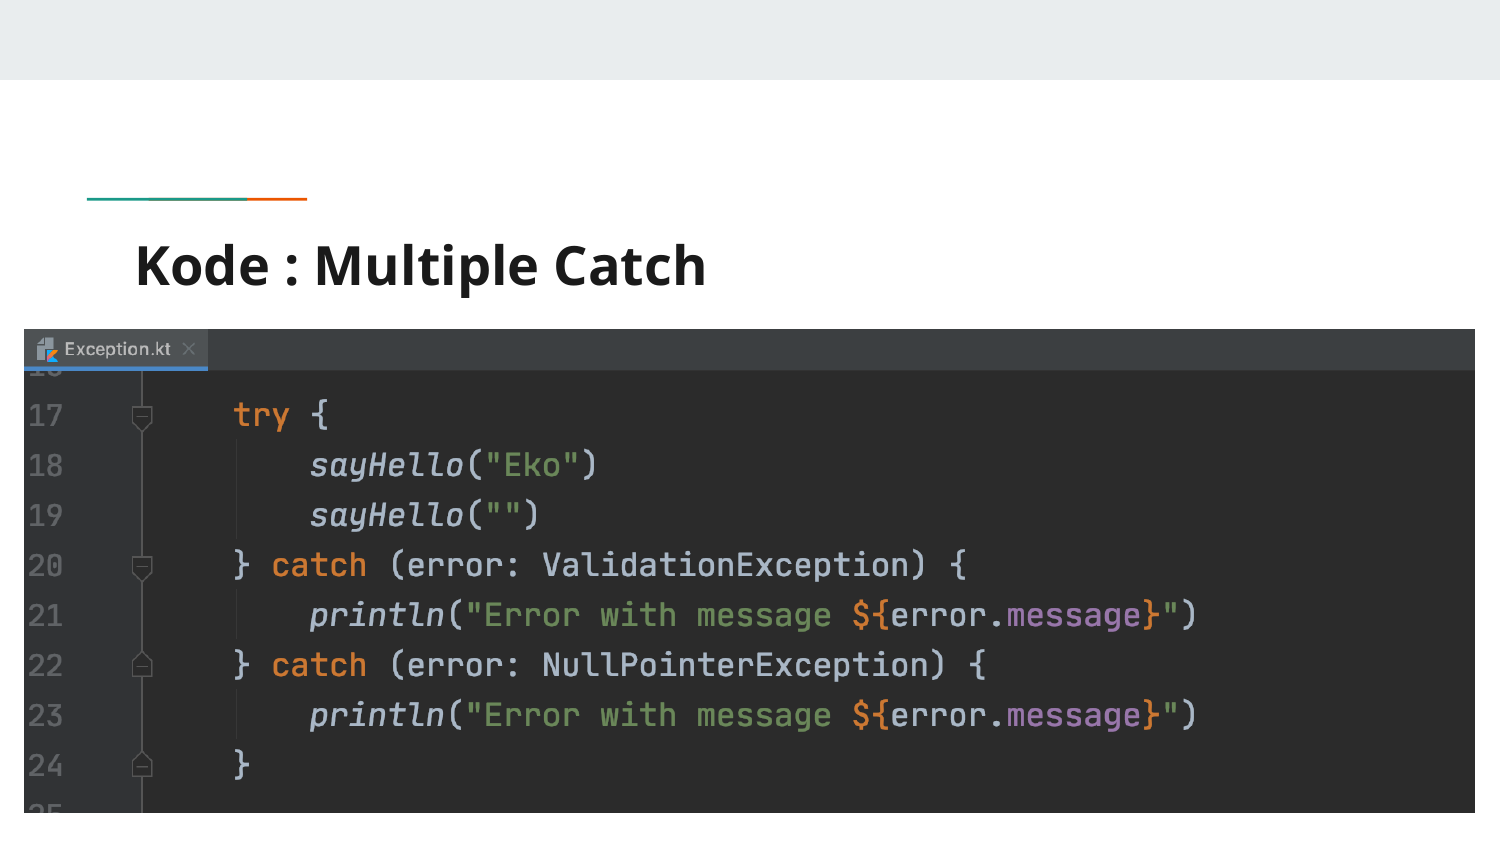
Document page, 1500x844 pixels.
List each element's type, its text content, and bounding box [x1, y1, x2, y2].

picture [24, 328, 1476, 813]
title Kode : Multiple Catch [119, 216, 1381, 305]
